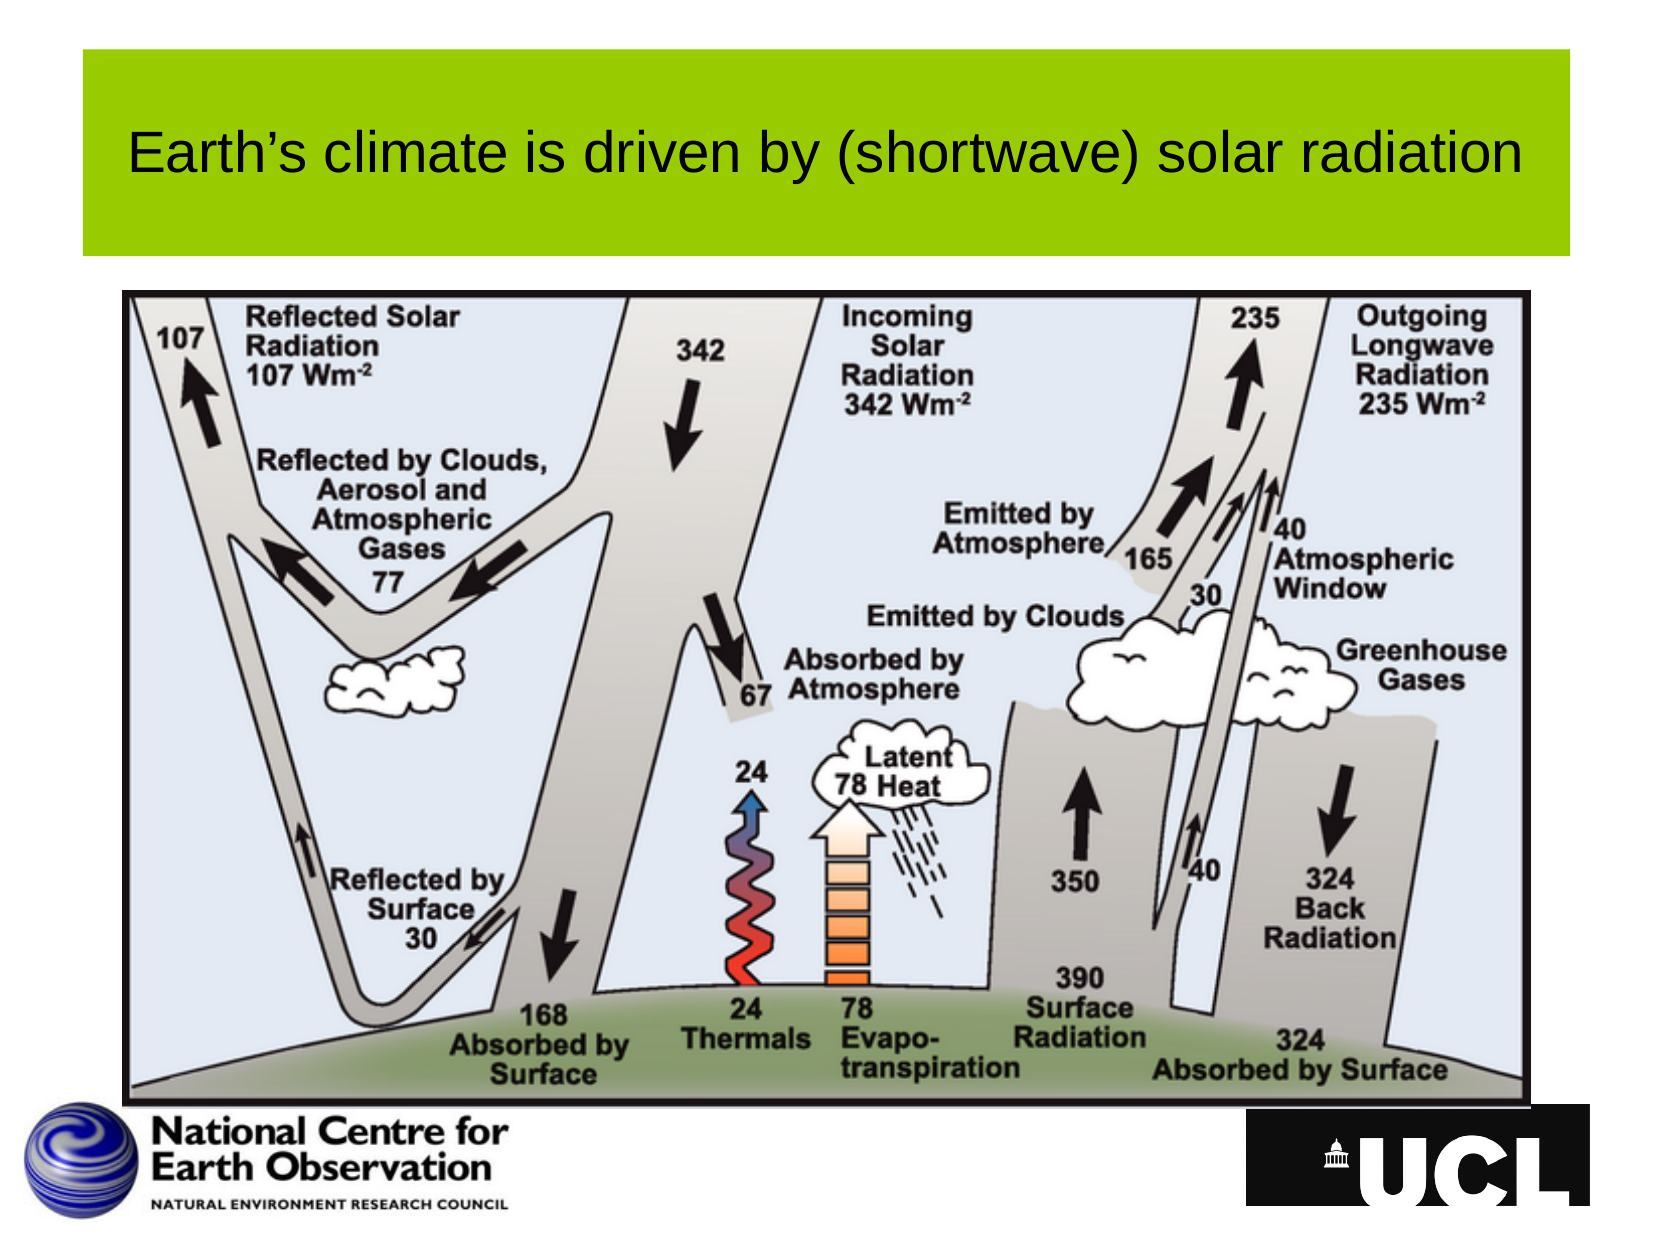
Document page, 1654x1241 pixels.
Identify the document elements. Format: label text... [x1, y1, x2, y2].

picture [1246, 1104, 1590, 1206]
title Earth’s climate is driven by (shortwave) solar radiation [82, 49, 1571, 257]
picture [23, 1097, 513, 1223]
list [82, 289, 1571, 1109]
